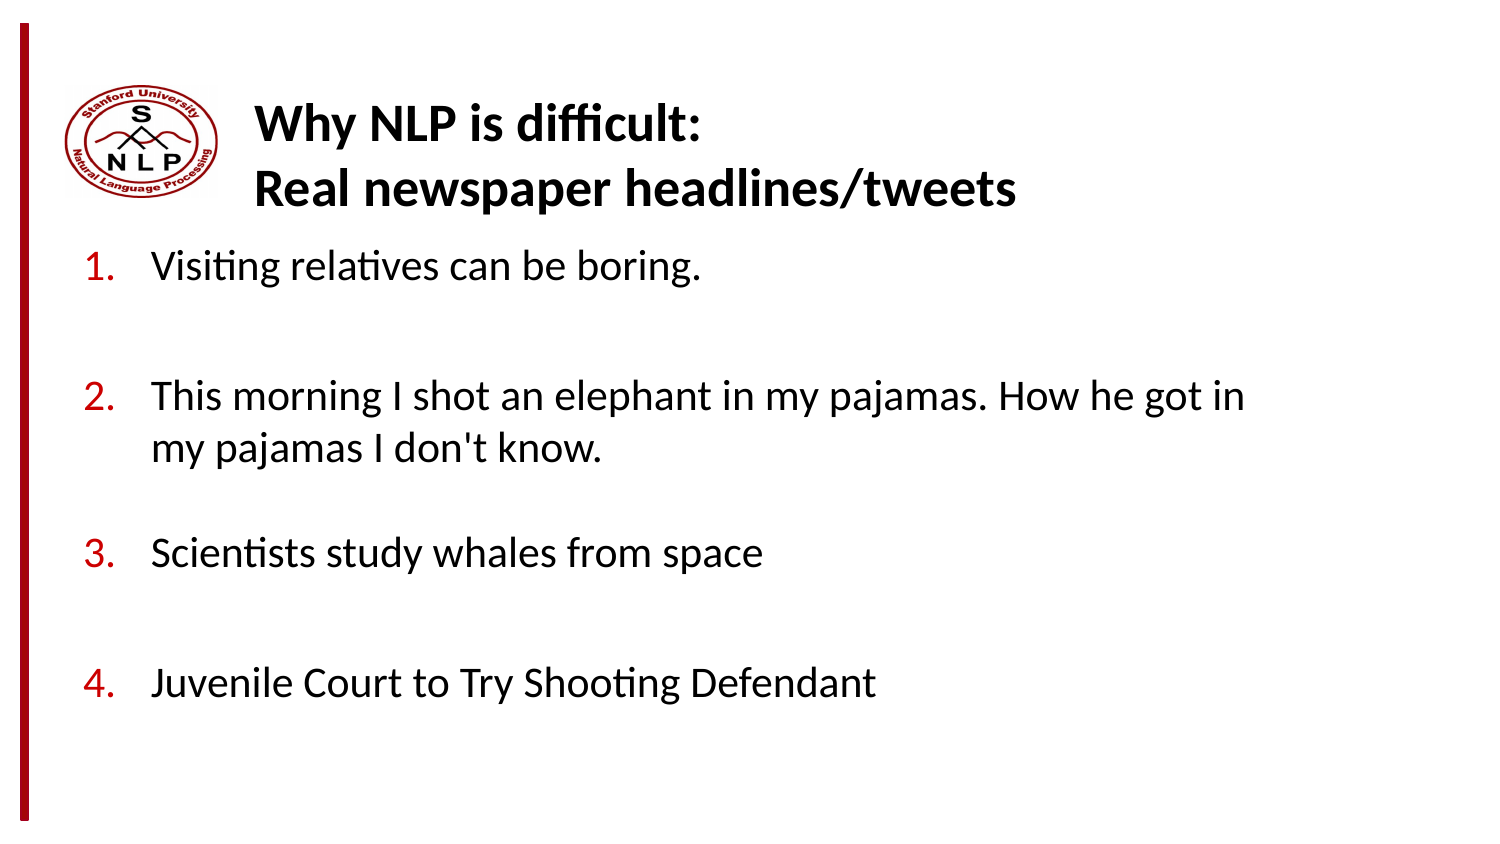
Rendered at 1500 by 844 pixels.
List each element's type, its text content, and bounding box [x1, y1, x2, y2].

text_box Visiting relatives can be boring. This morning I shot an elephant in my pajamas. How he got in my pajamas I don't know. Scientists study whales from space Juvenile Court to Try Shooting Defendant [82, 234, 1247, 586]
text_box [20, 23, 29, 821]
title Why NLP is difficult: Real newspaper headlines/tweets [252, 85, 1087, 191]
text_box [64, 85, 218, 198]
